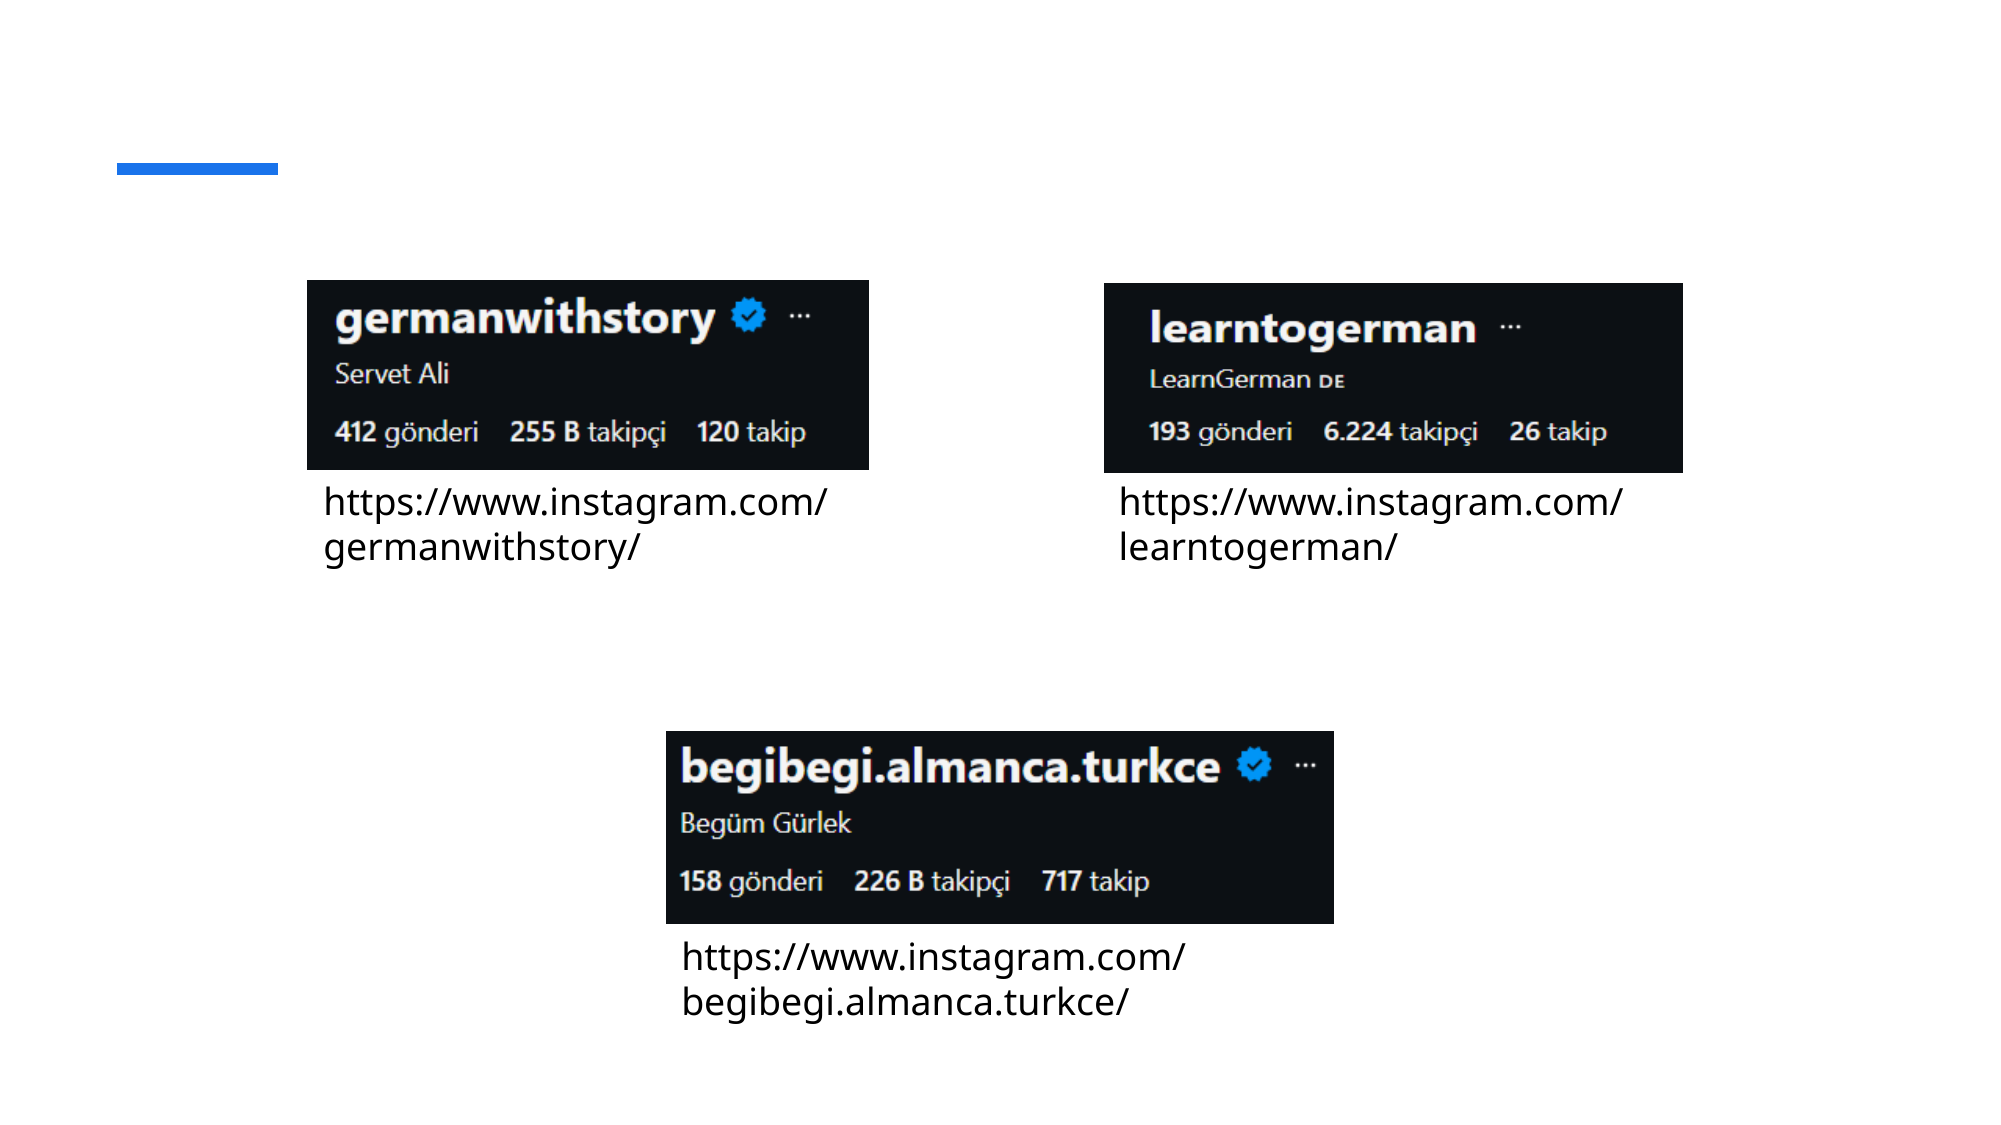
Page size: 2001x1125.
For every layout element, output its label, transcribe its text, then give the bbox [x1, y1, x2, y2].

text_box https://www.instagram.com/begibegi.almanca.turkce/ [666, 925, 1334, 1031]
text_box https://www.instagram.com/learntogerman/ [1103, 470, 1666, 576]
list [307, 280, 869, 470]
picture [666, 731, 1334, 924]
picture [1104, 283, 1683, 473]
text_box https://www.instagram.com/germanwithstory/ [308, 470, 870, 576]
